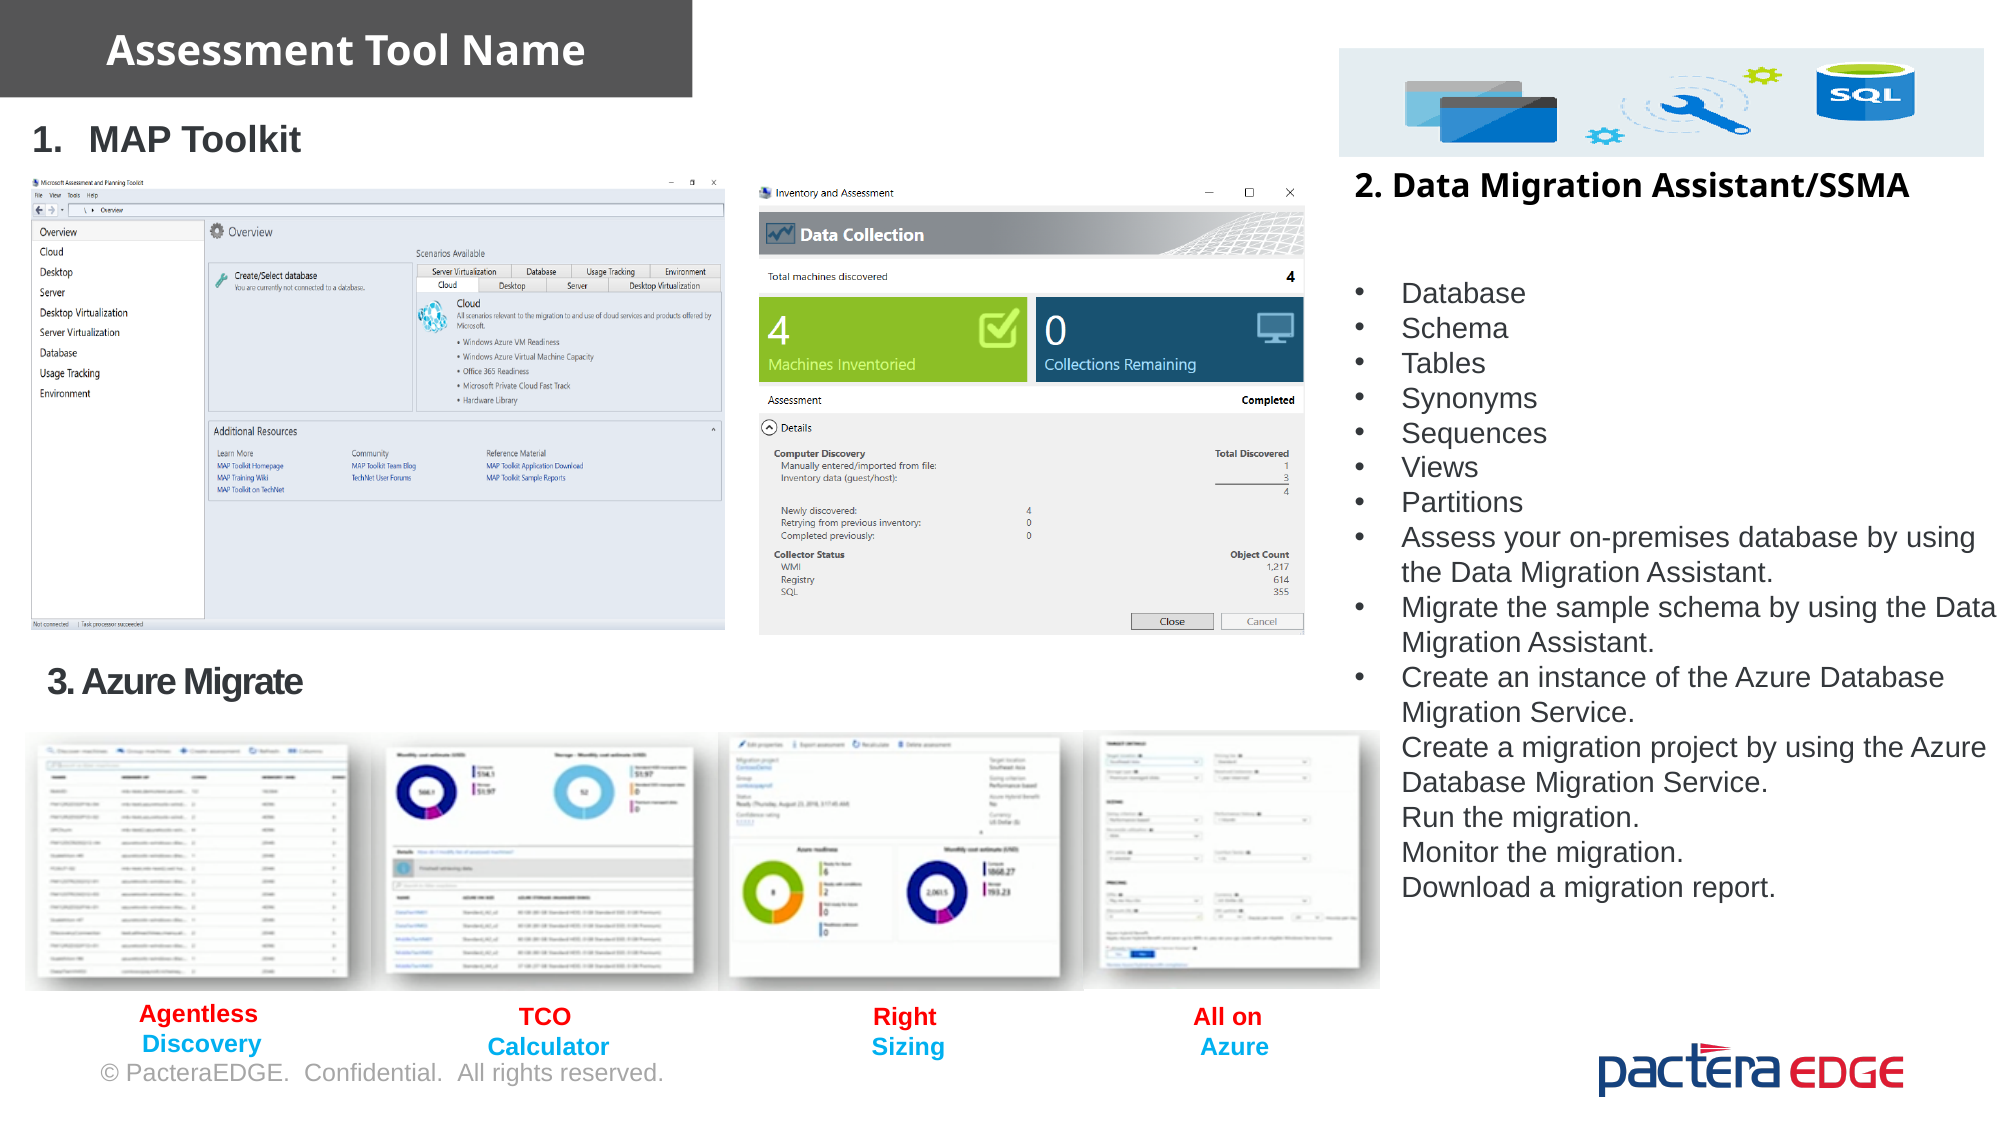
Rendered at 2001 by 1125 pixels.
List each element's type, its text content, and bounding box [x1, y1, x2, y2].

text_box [1339, 48, 2000, 960]
text_box MAP Toolkit [17, 107, 317, 257]
picture [31, 176, 725, 630]
text_box 3. Azure Migrate [32, 649, 328, 710]
text_box Assessment Tool Name [0, 0, 693, 98]
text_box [25, 730, 1405, 1125]
picture [759, 182, 1305, 636]
